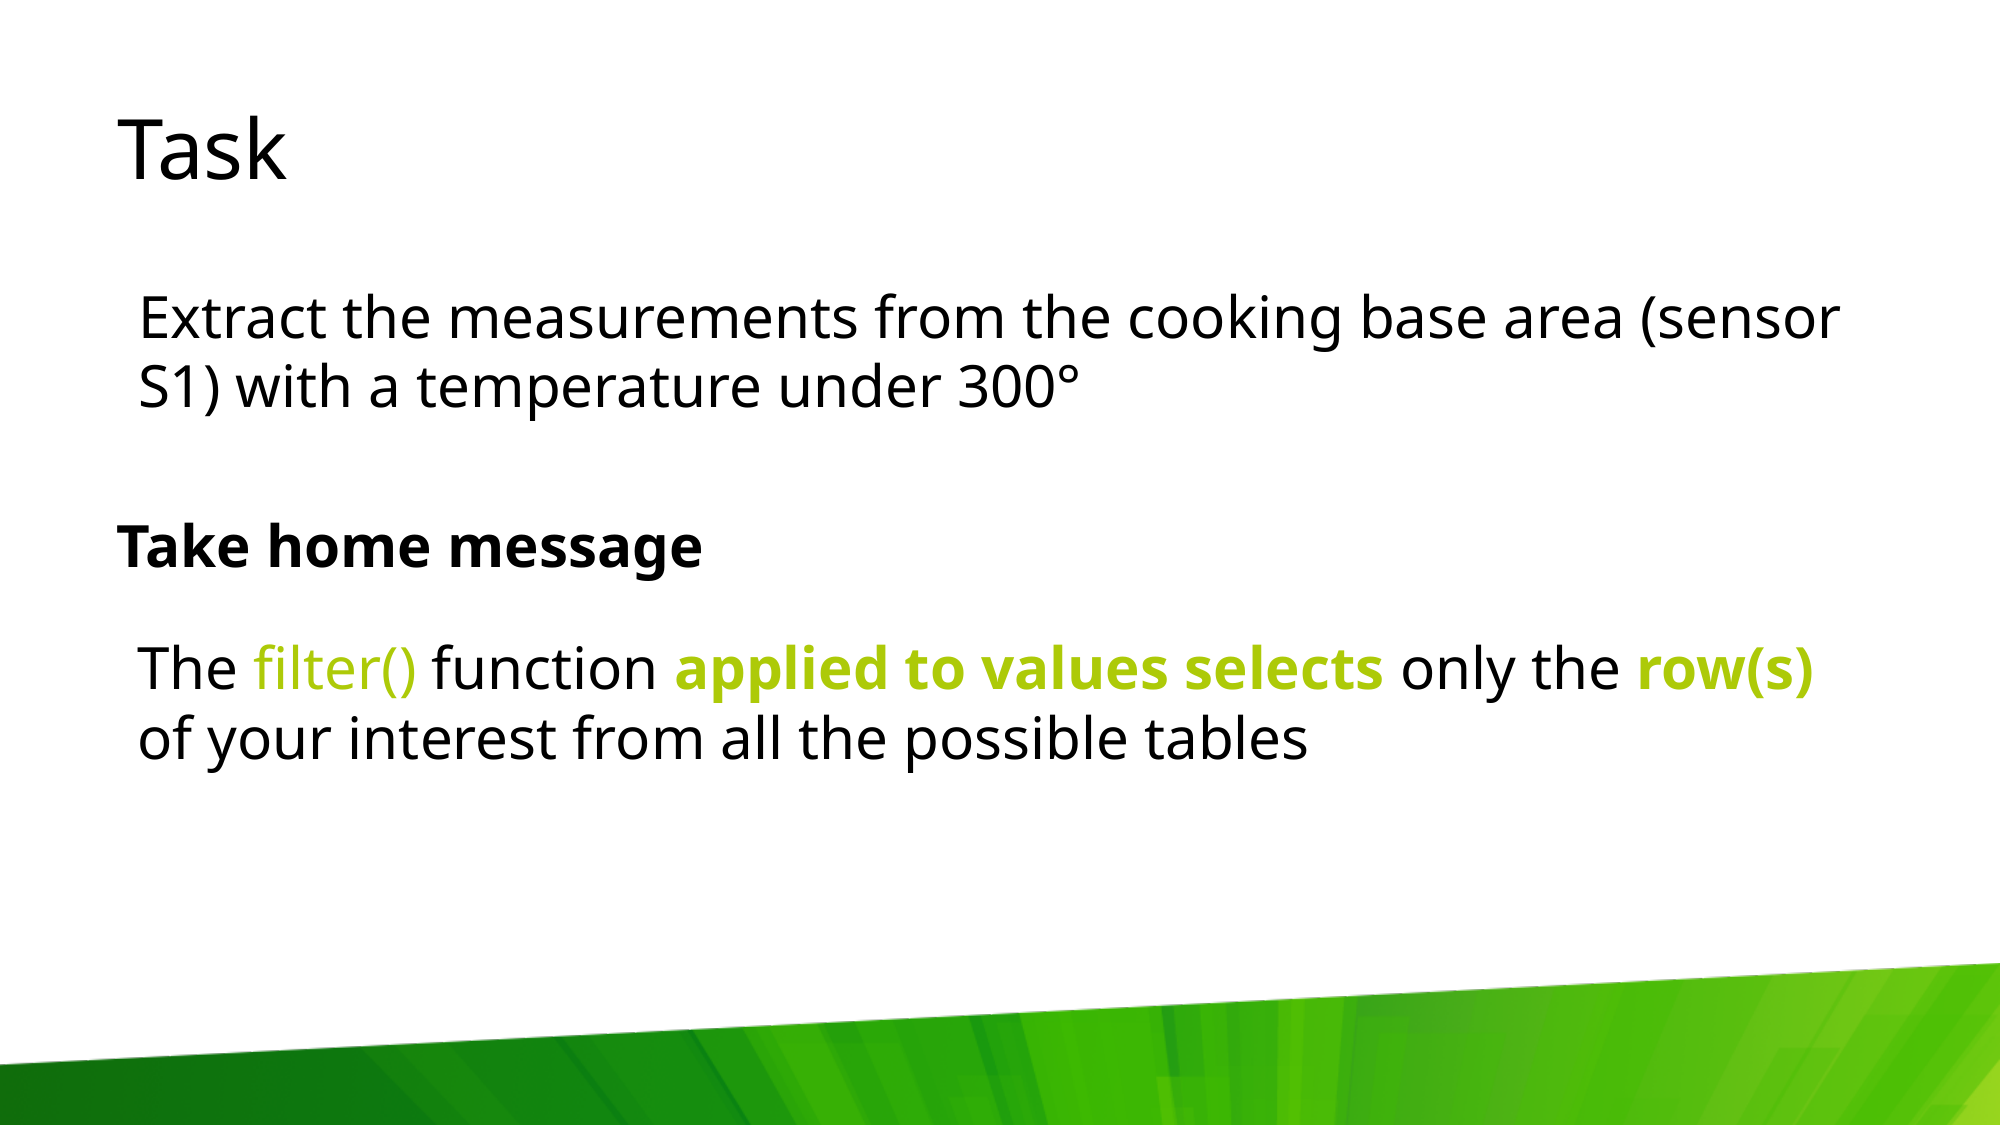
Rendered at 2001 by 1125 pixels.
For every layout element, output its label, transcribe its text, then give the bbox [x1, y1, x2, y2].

list Extract the measurements from the cooking base area (sensor S1) with a temperature under 300° [102, 272, 1898, 1014]
text_box The filter() function applied to values selects only the row(s) of your interest from all the possible tables [101, 623, 1897, 836]
title Task [102, 44, 1898, 262]
picture [0, 963, 2000, 1125]
text_box Take home message [101, 484, 1897, 613]
